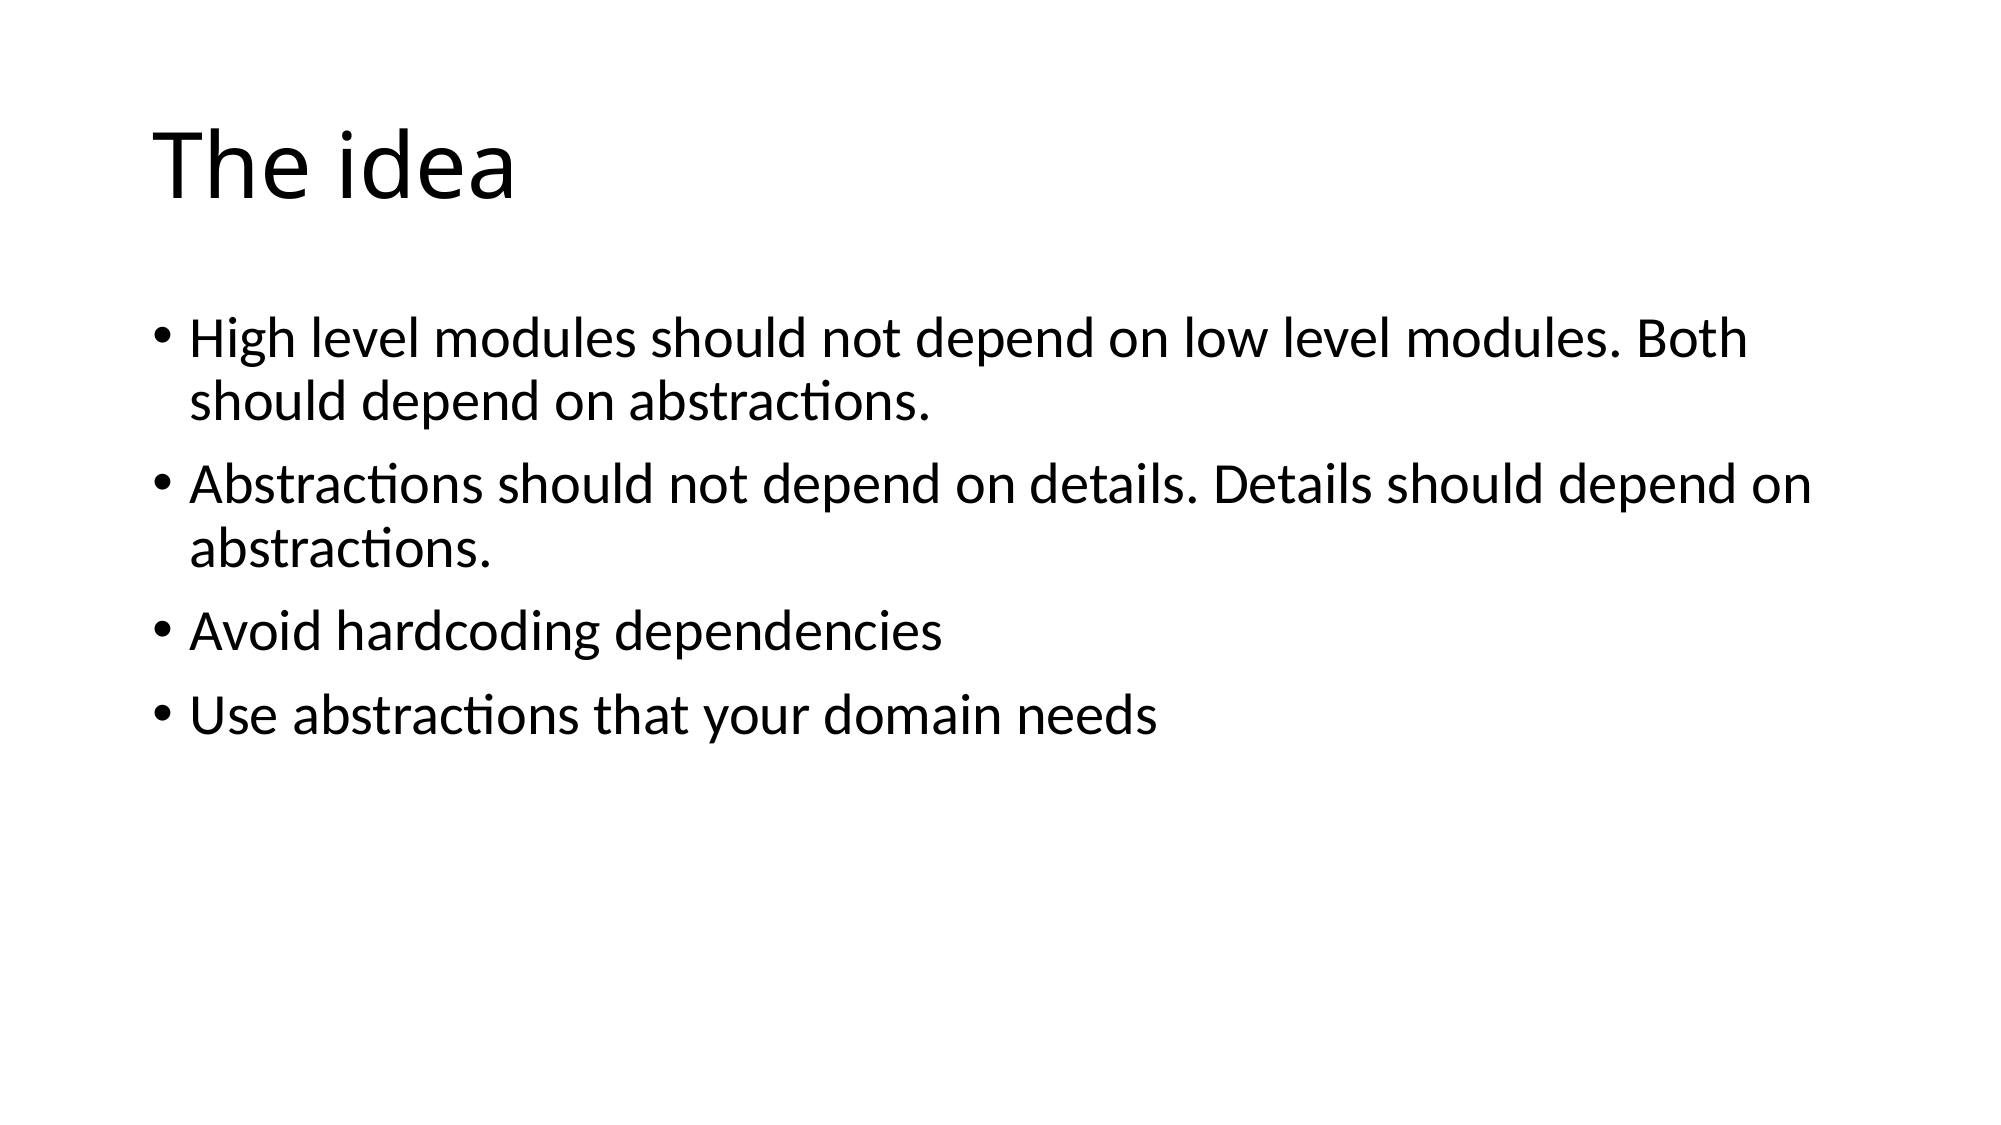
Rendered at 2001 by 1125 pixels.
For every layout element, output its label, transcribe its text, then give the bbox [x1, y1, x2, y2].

title The idea [137, 59, 1863, 278]
list High level modules should not depend on low level modules. Both should depend on abstractions. Abstractions should not depend on details. Details should depend on abstractions. Avoid hardcoding dependencies Use abstractions that your domain needs [137, 299, 1863, 1014]
